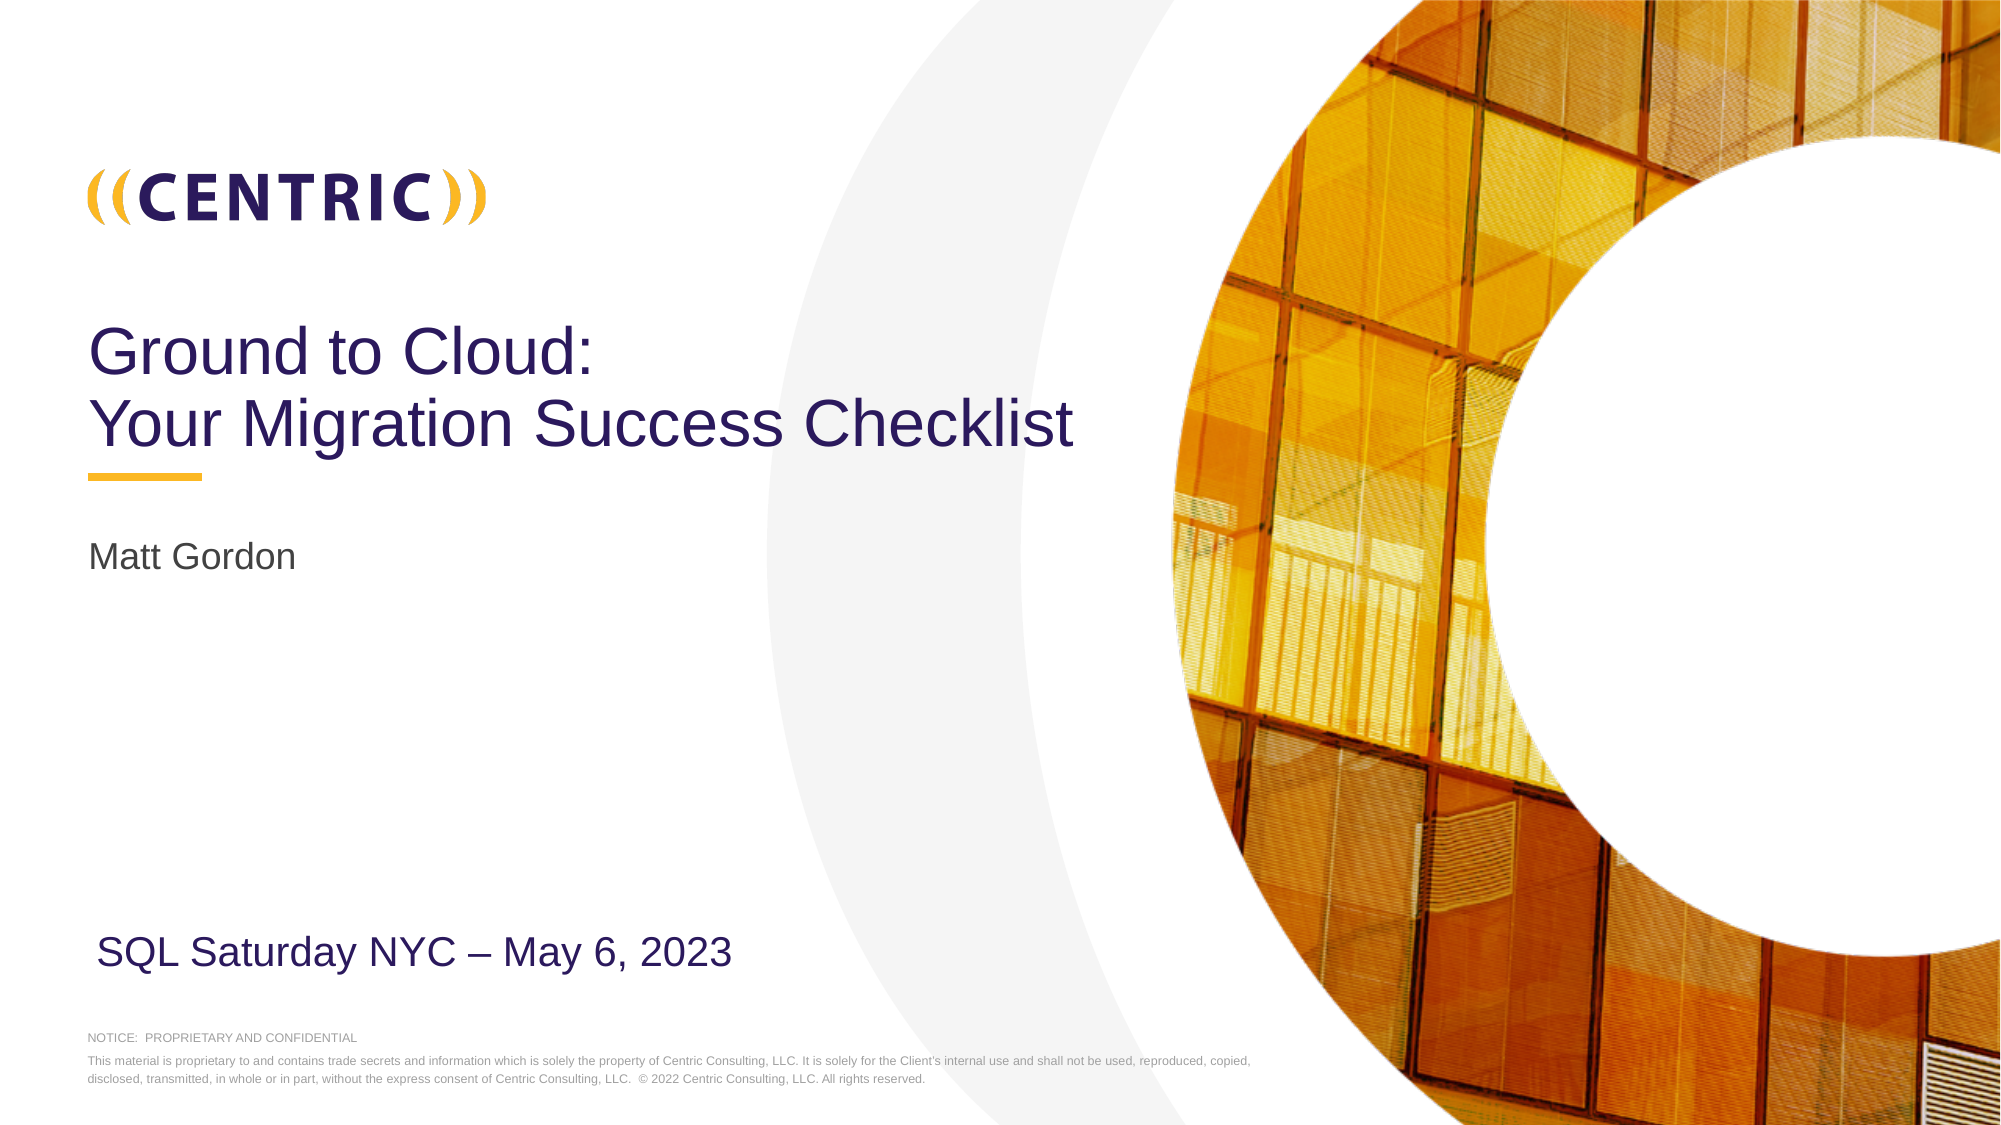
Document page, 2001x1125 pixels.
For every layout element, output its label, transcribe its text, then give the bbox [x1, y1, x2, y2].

list SQL Saturday NYC – May 6, 2023 [87, 917, 899, 994]
picture [1158, 0, 2001, 1125]
list Matt Gordon [88, 519, 1989, 605]
title Ground to Cloud: Your Migration Success Checklist [88, 309, 1989, 418]
